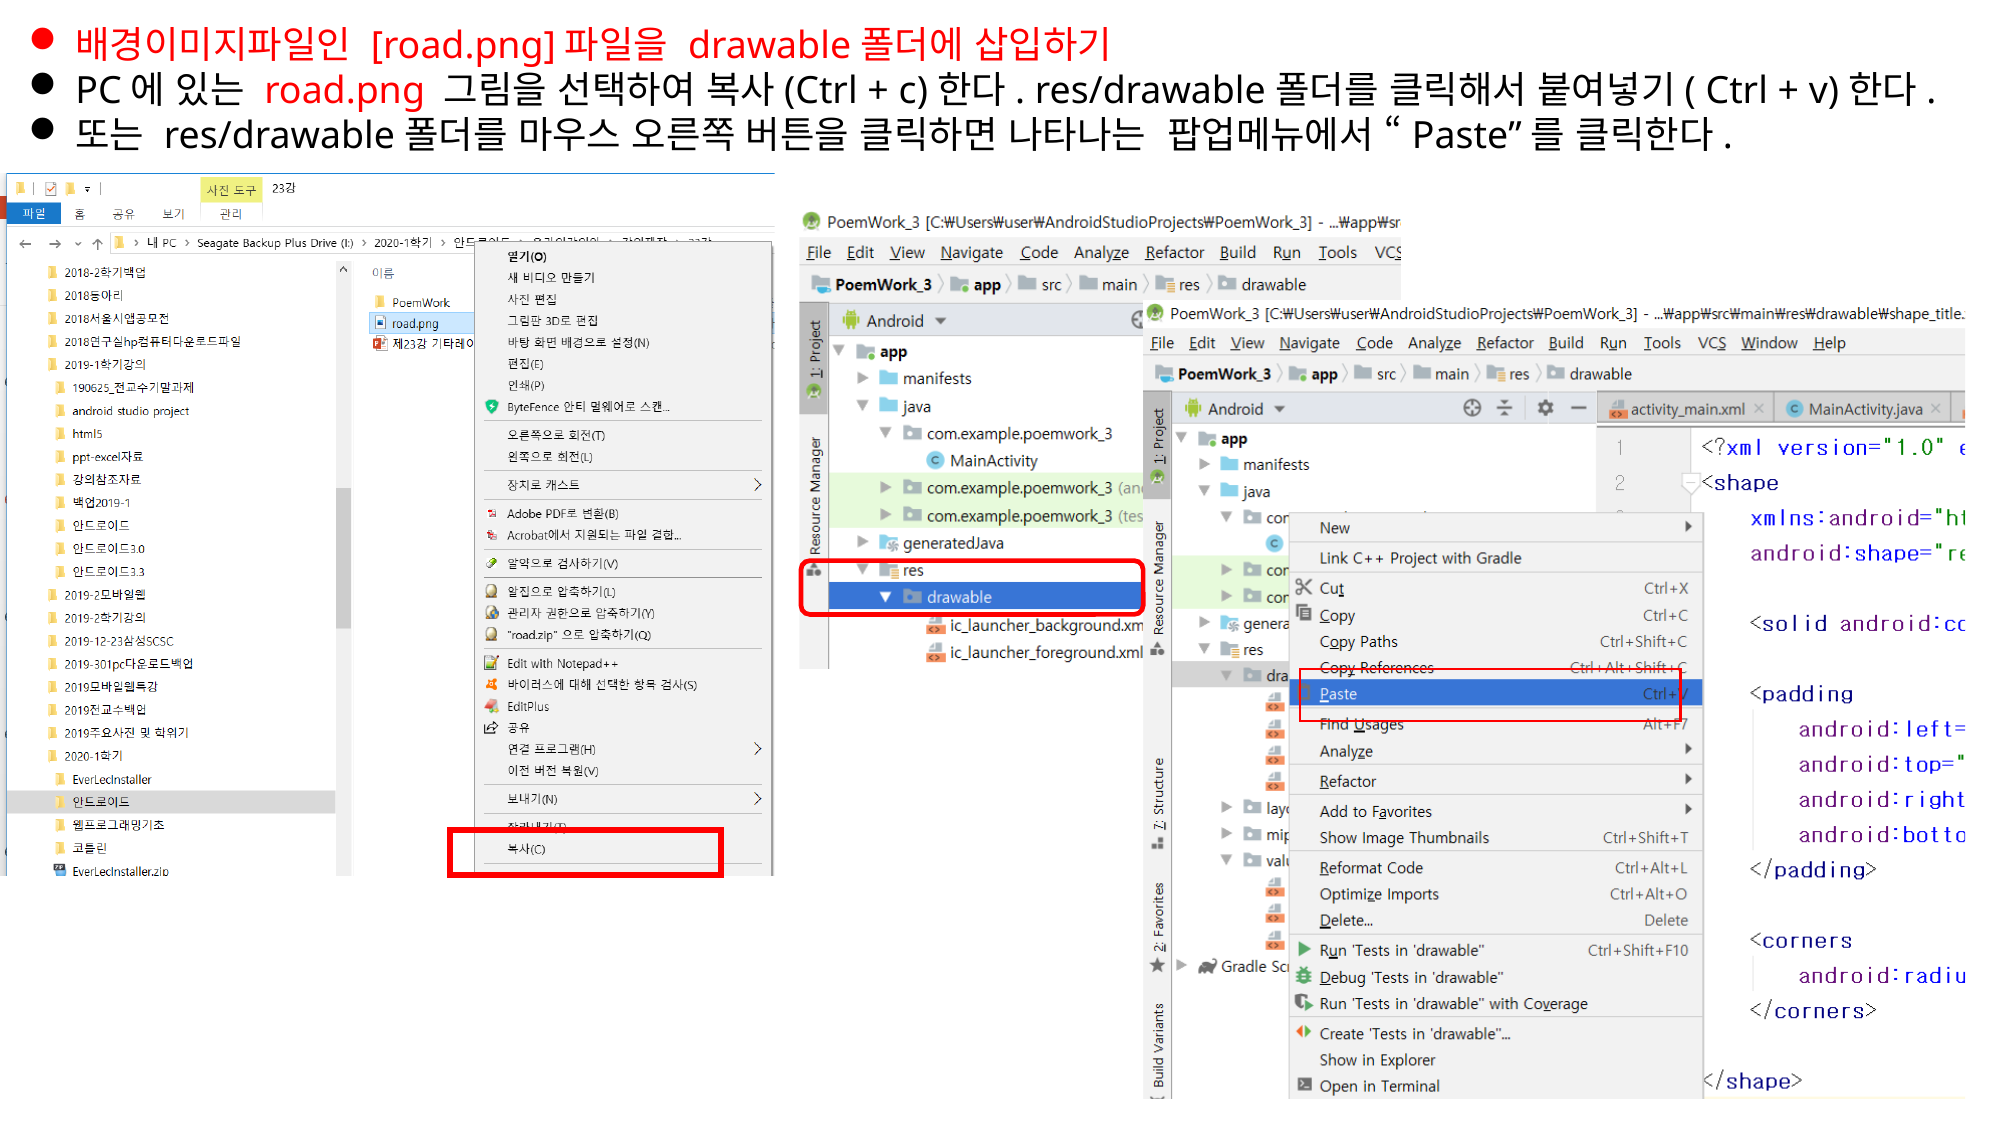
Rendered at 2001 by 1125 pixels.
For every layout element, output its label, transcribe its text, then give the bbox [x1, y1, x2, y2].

text_box 배경이미지파일인 [road.png]파일을 drawable폴더에 삽입하기 PC에 있는 road.png 그림을 선택하여 복사(Ctrl + c)한다. res/drawable폴더를 클릭해서 붙여넣기( Ctrl + v)한다. 또는 res/drawable폴더를 마우스 오른쪽 버튼을 클릭하면 나타나는 팝업메뉴에서 “Paste”를 클릭한다. [13, 13, 1952, 164]
picture [799, 207, 1966, 1099]
picture [0, 173, 775, 876]
